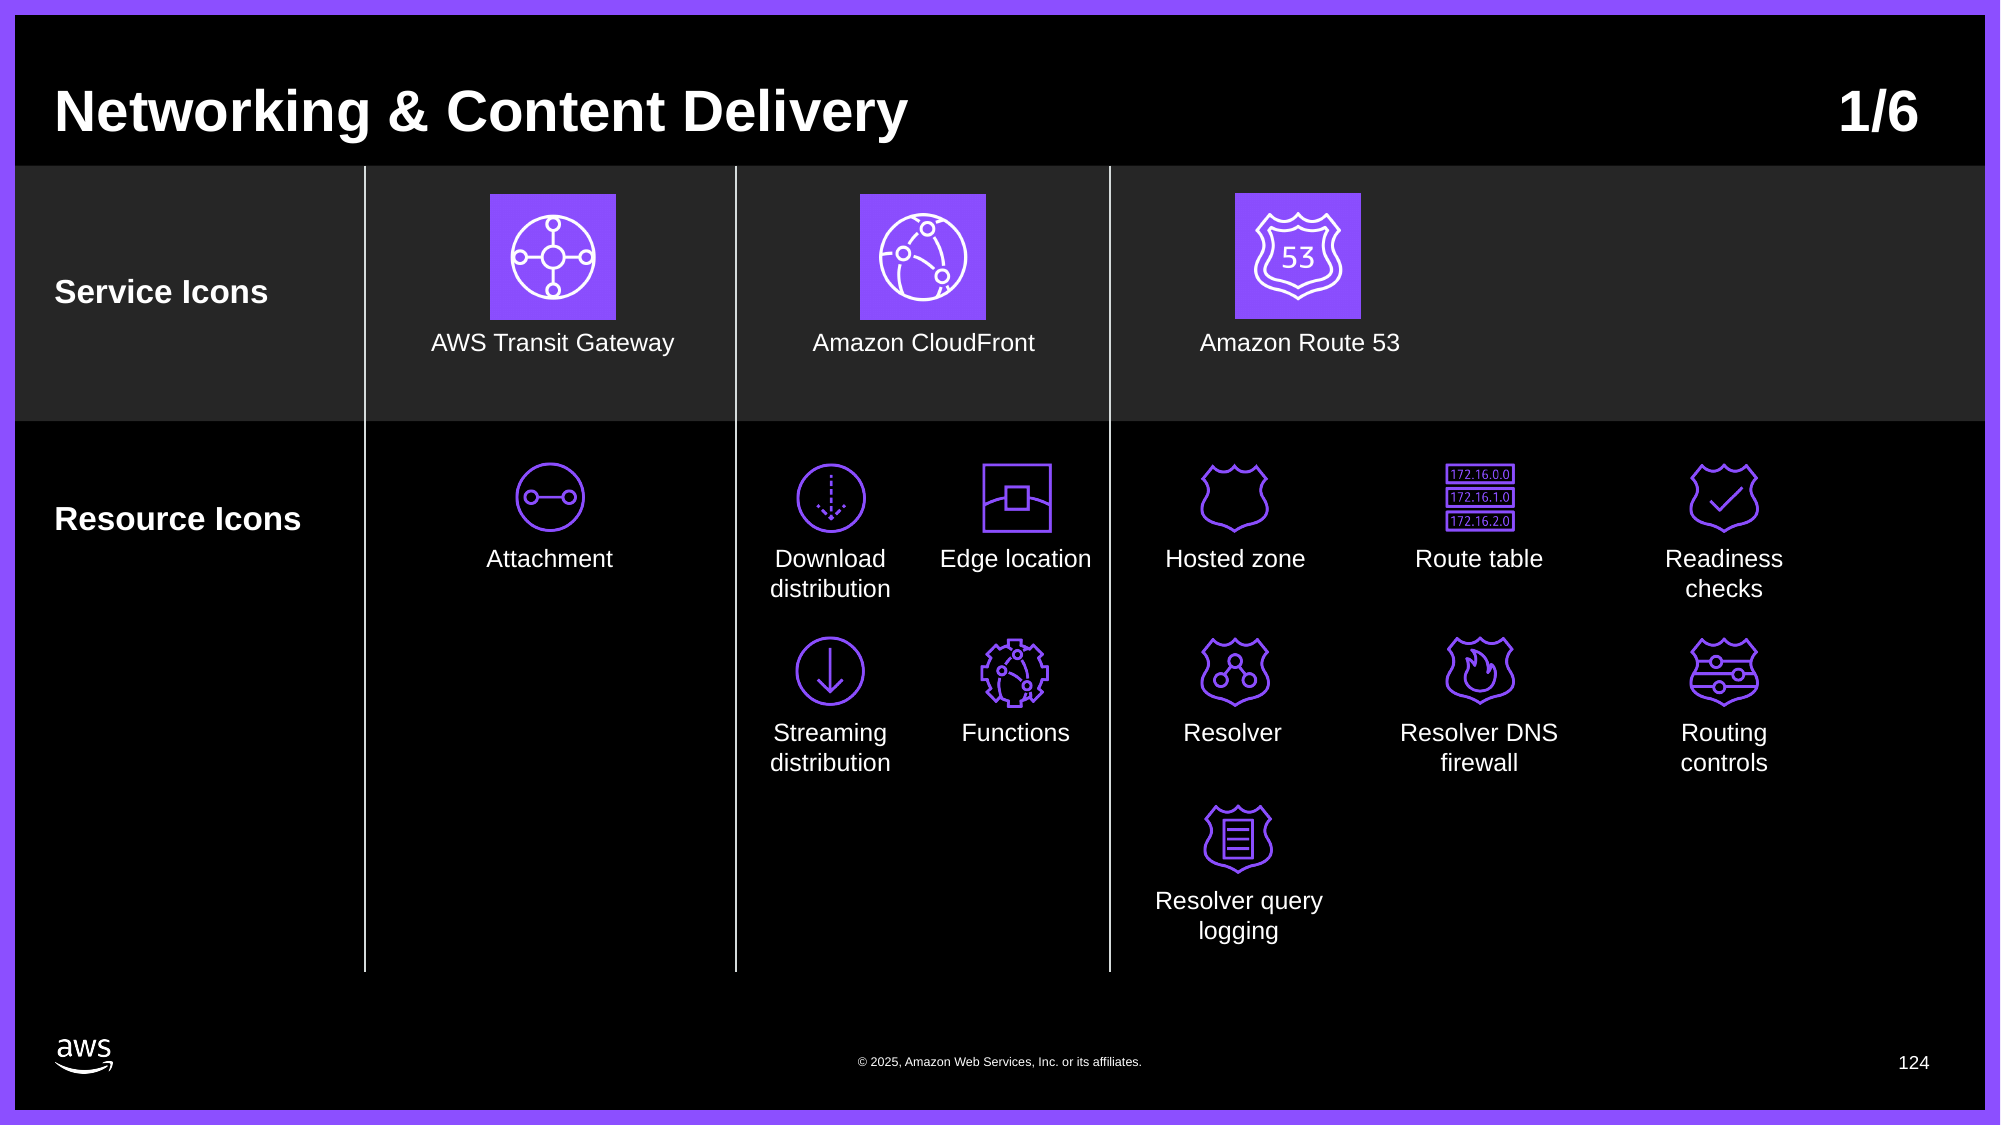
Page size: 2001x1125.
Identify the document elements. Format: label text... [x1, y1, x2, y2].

picture [1200, 801, 1276, 877]
picture [1235, 193, 1361, 319]
picture [793, 460, 869, 536]
picture [976, 635, 1052, 711]
text_box Resolver DNS firewall [1375, 709, 1584, 784]
picture [1197, 460, 1273, 536]
picture [1686, 460, 1762, 536]
slide_number 124 [1494, 1031, 1945, 1092]
text_box AWS Transit Gateway [369, 319, 735, 364]
text_box Amazon CloudFront [736, 319, 1109, 364]
text_box Functions [921, 709, 1109, 755]
title Networking & Content Delivery 1/6 [39, 59, 1945, 166]
text_box Resolver [1131, 709, 1341, 754]
picture [792, 633, 868, 709]
picture [1442, 460, 1518, 536]
picture [1686, 634, 1762, 710]
picture [1197, 634, 1273, 710]
text_box Readiness checks [1620, 534, 1829, 610]
text_box Attachment [455, 534, 644, 580]
picture [979, 460, 1055, 536]
text_box Routing controls [1620, 709, 1829, 784]
text_box Route table [1375, 534, 1584, 580]
picture [55, 1039, 113, 1074]
text_box Resolver query logging [1134, 876, 1344, 952]
text_box Streaming distribution [736, 709, 925, 784]
picture [512, 459, 588, 535]
footer © 2025, Amazon Web Services, Inc. or its affiliates. [662, 1031, 1338, 1092]
text_box Download distribution [736, 534, 925, 610]
text_box Edge location [922, 535, 1109, 580]
text_box Hosted zone [1131, 534, 1341, 580]
picture [490, 194, 616, 320]
picture [860, 194, 986, 320]
text_box Amazon Route 53 [1113, 319, 1488, 364]
picture [1442, 633, 1518, 709]
